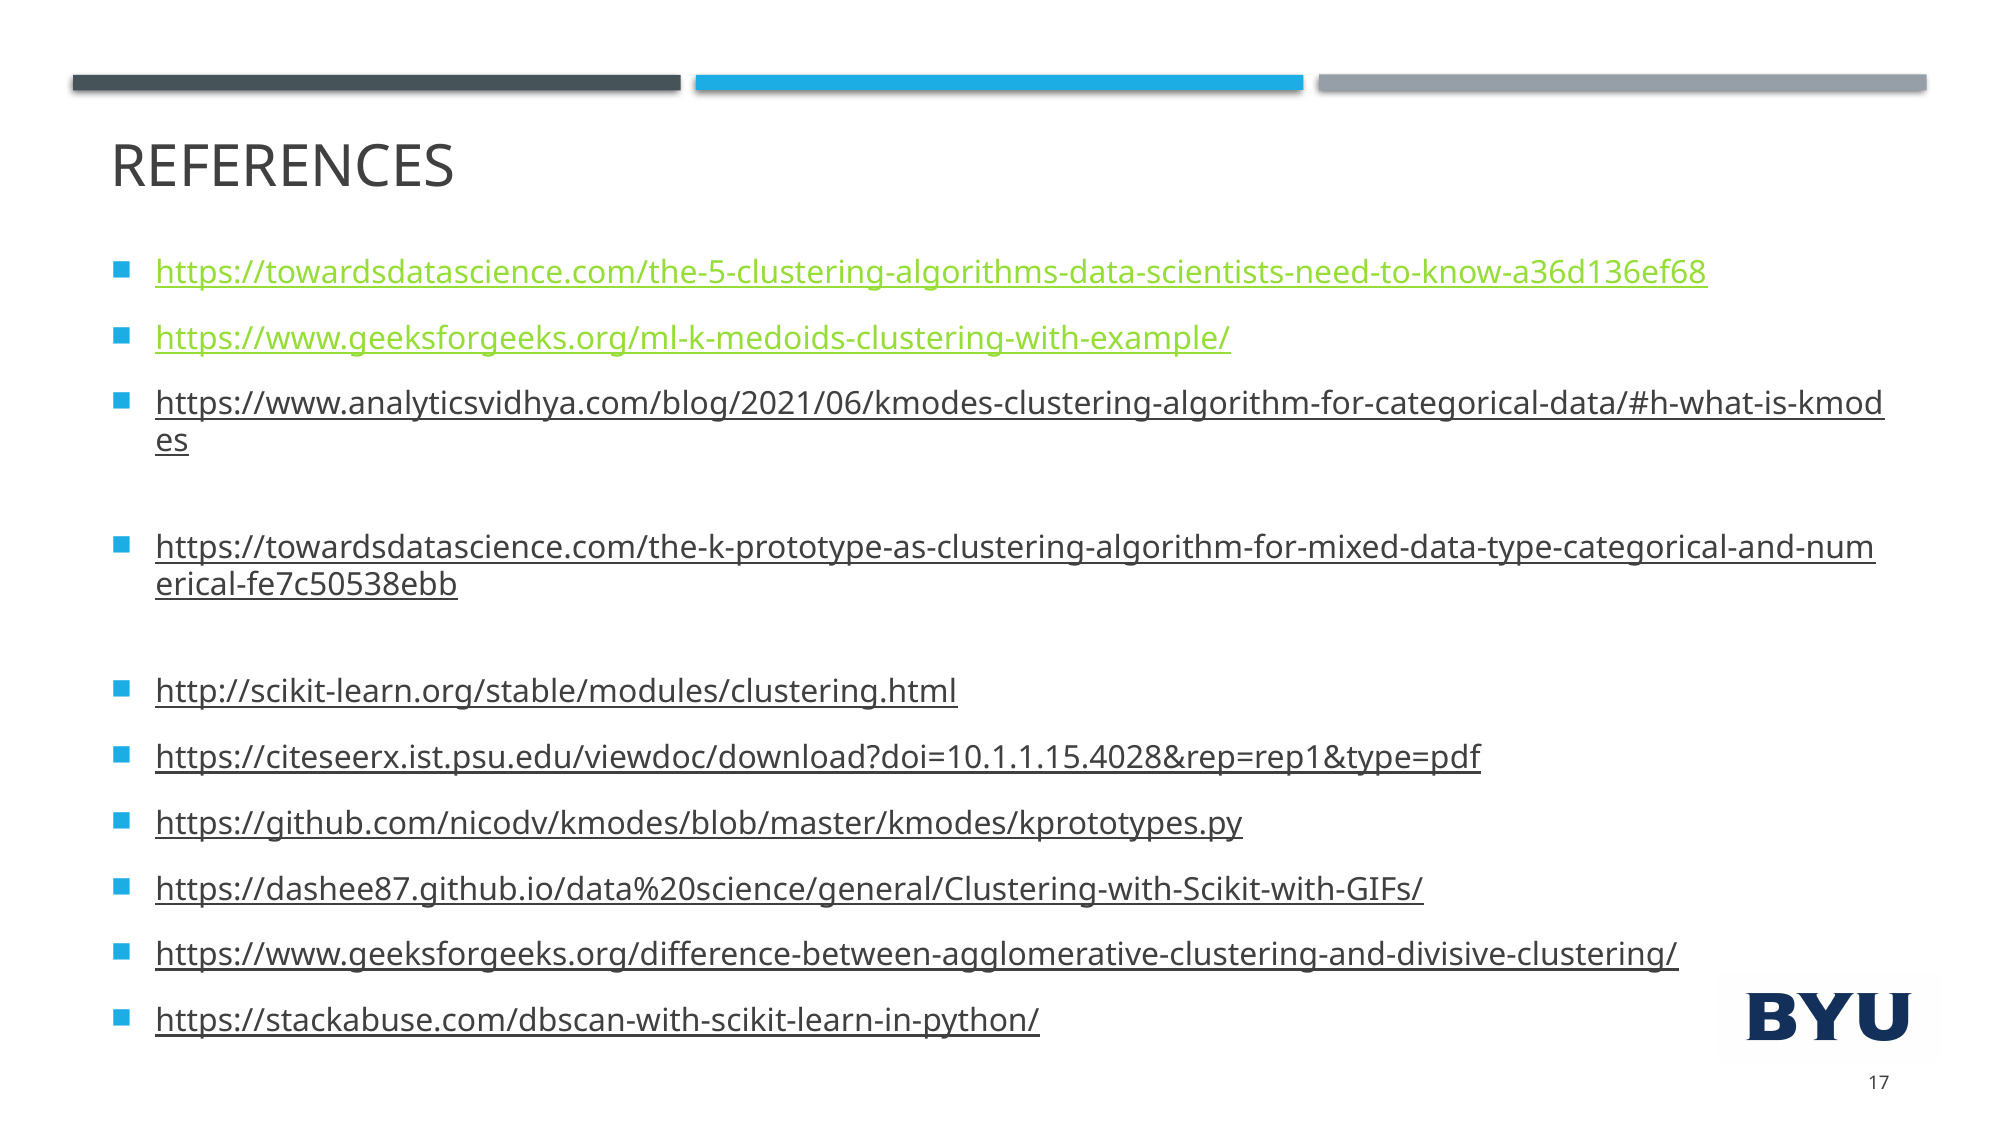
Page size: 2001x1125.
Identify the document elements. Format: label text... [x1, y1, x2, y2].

list https://towardsdatascience.com/the-5-clustering-algorithms-data-scientists-need-to-know-a36d136ef68 https://www.geeksforgeeks.org/ml-k-medoids-clustering-with-example/ https://www.analyticsvidhya.com/blog/2021/06/kmodes-clustering-algorithm-for-categorical-data/#h-what-is-kmodes https://towardsdatascience.com/the-k-prototype-as-clustering-algorithm-for-mixed-data-type-categorical-and-numerical-fe7c50538ebb http://scikit-learn.org/stable/modules/clustering.html https://citeseerx.ist.psu.edu/viewdoc/download?doi=10.1.1.15.4028&rep=rep1&type=pdf https://github.com/nicodv/kmodes/blob/master/kmodes/kprototypes.py https://dashee87.github.io/data%20science/general/Clustering-with-Scikit-with-GIFs/ https://www.geeksforgeeks.org/difference-between-agglomerative-clustering-and-divisive-clustering/ https://stackabuse.com/dbscan-with-scikit-learn-in-python/ [95, 238, 1905, 981]
picture [1718, 972, 1941, 1062]
title References [95, 115, 1905, 206]
slide_number 17 [1732, 1053, 1905, 1114]
